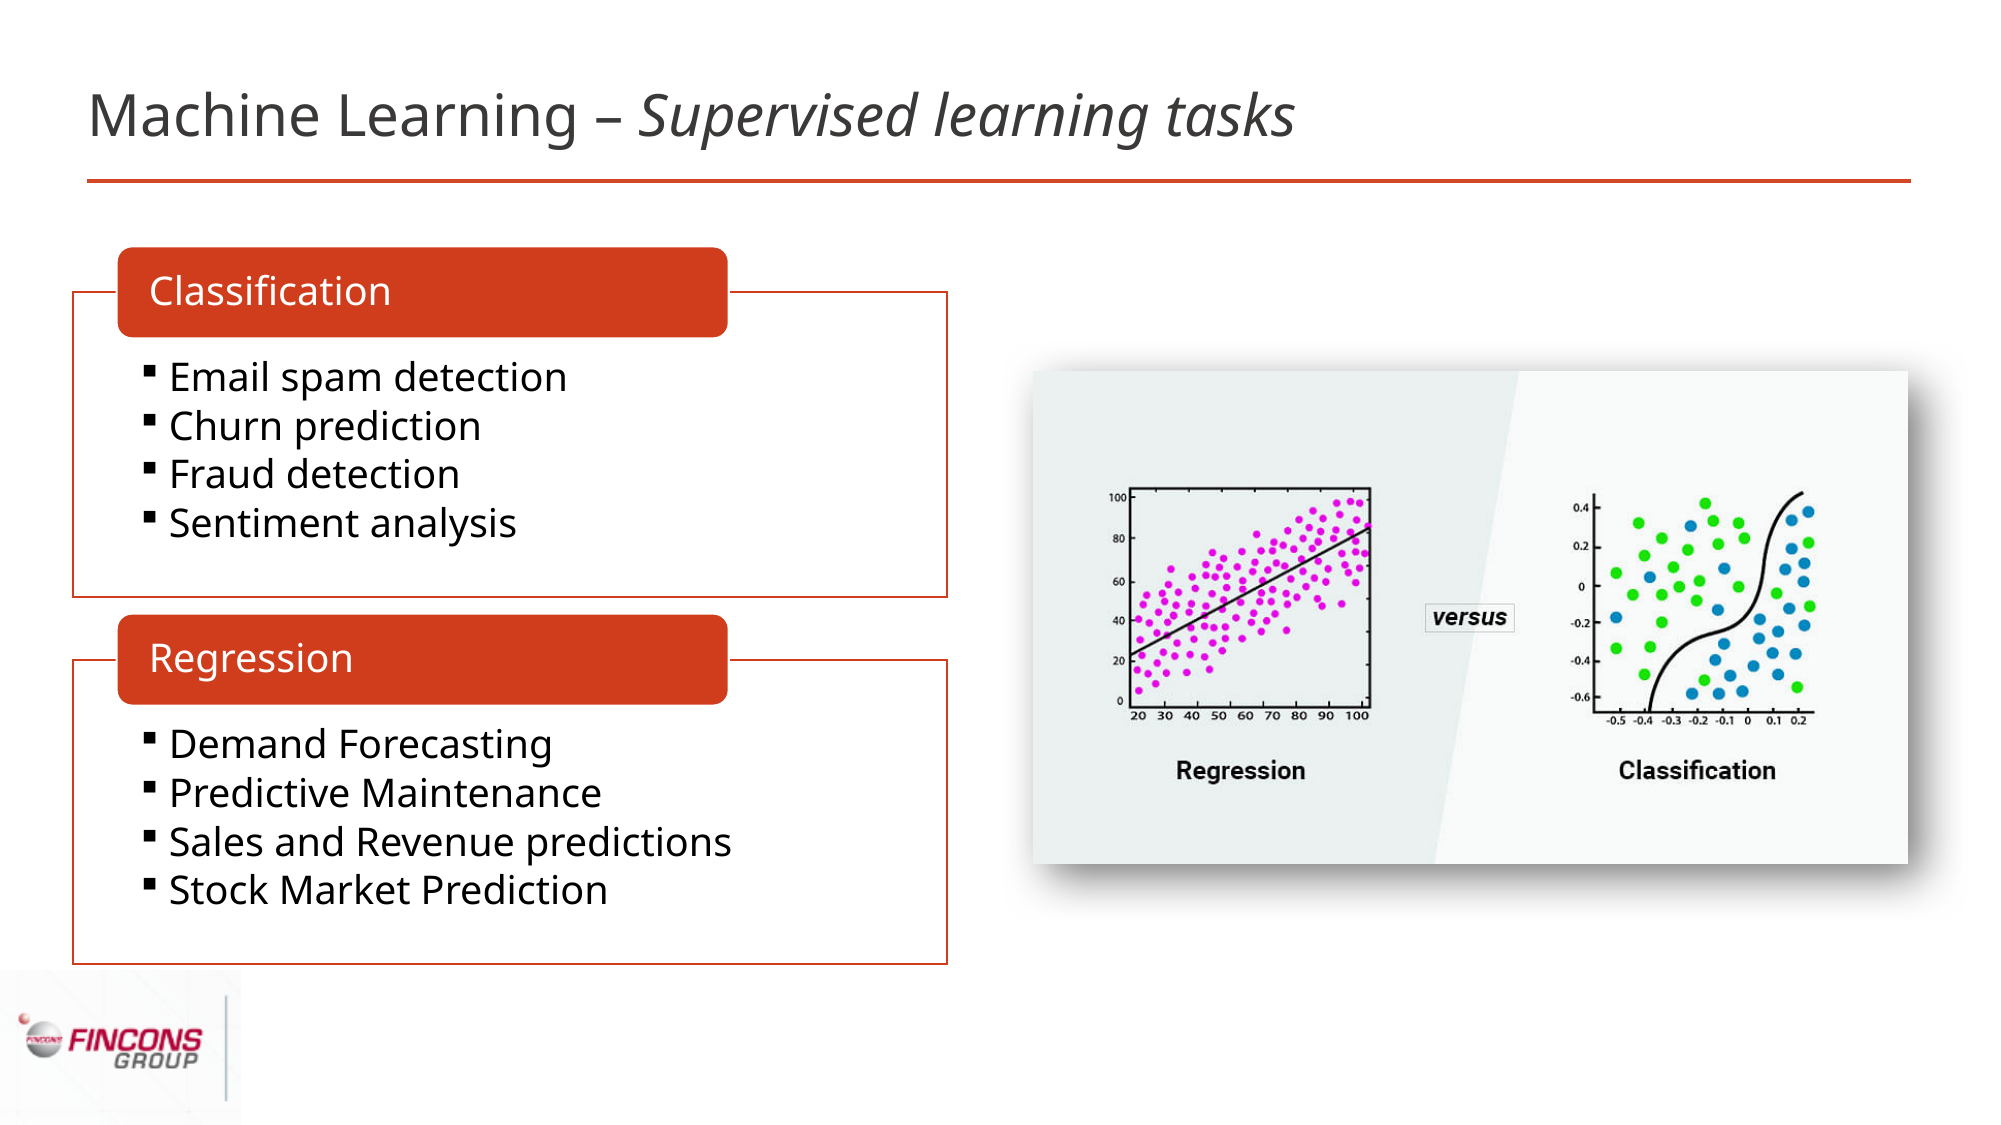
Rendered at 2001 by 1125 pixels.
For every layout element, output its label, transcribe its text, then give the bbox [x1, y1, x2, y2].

title Machine Learning – Supervised learning tasks [72, 70, 1912, 163]
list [1033, 371, 1908, 864]
picture [0, 970, 241, 1125]
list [72, 240, 948, 971]
